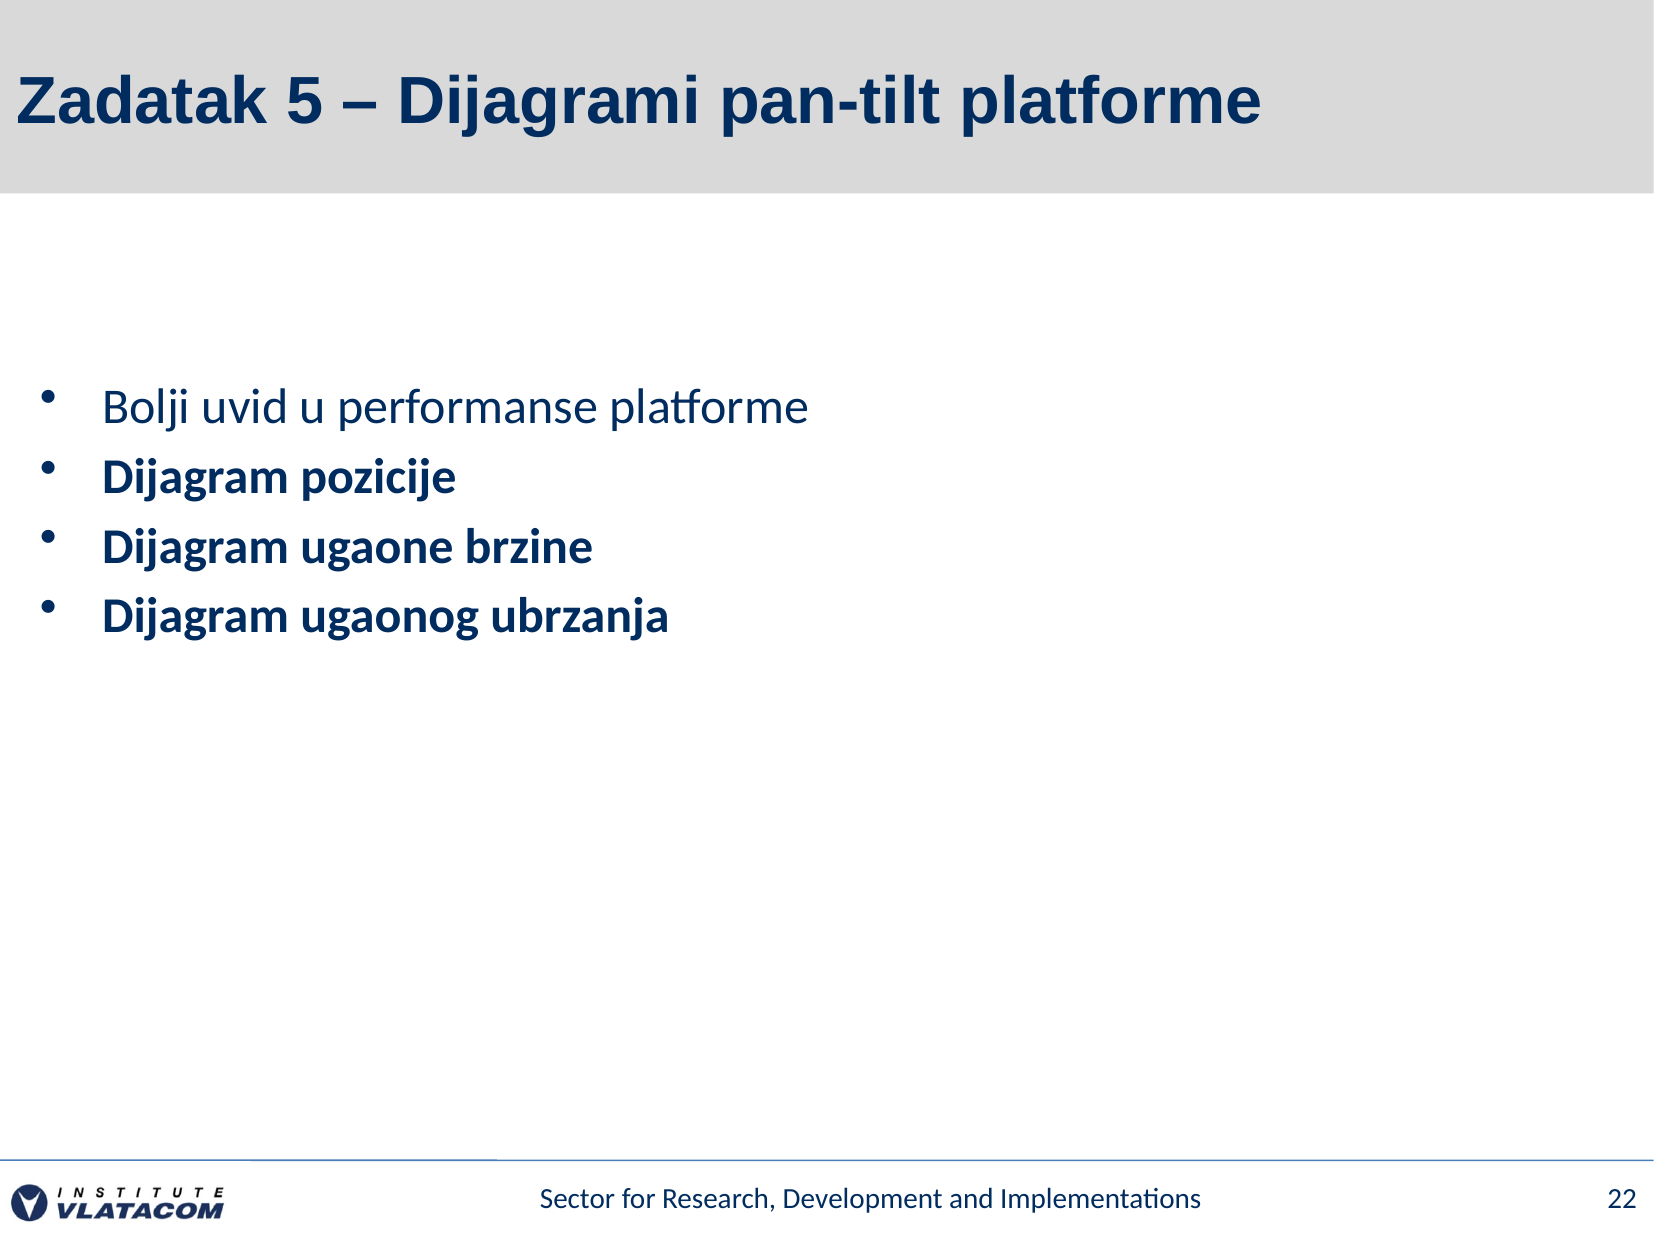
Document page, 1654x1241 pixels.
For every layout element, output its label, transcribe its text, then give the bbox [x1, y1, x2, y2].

title Zadatak 5 – Dijagrami pan-tilt platforme [0, 0, 1654, 194]
picture [4, 1177, 229, 1226]
slide_number 22 [1517, 1161, 1654, 1237]
footer Sector for Research, Development and Implementations [235, 1161, 1513, 1236]
